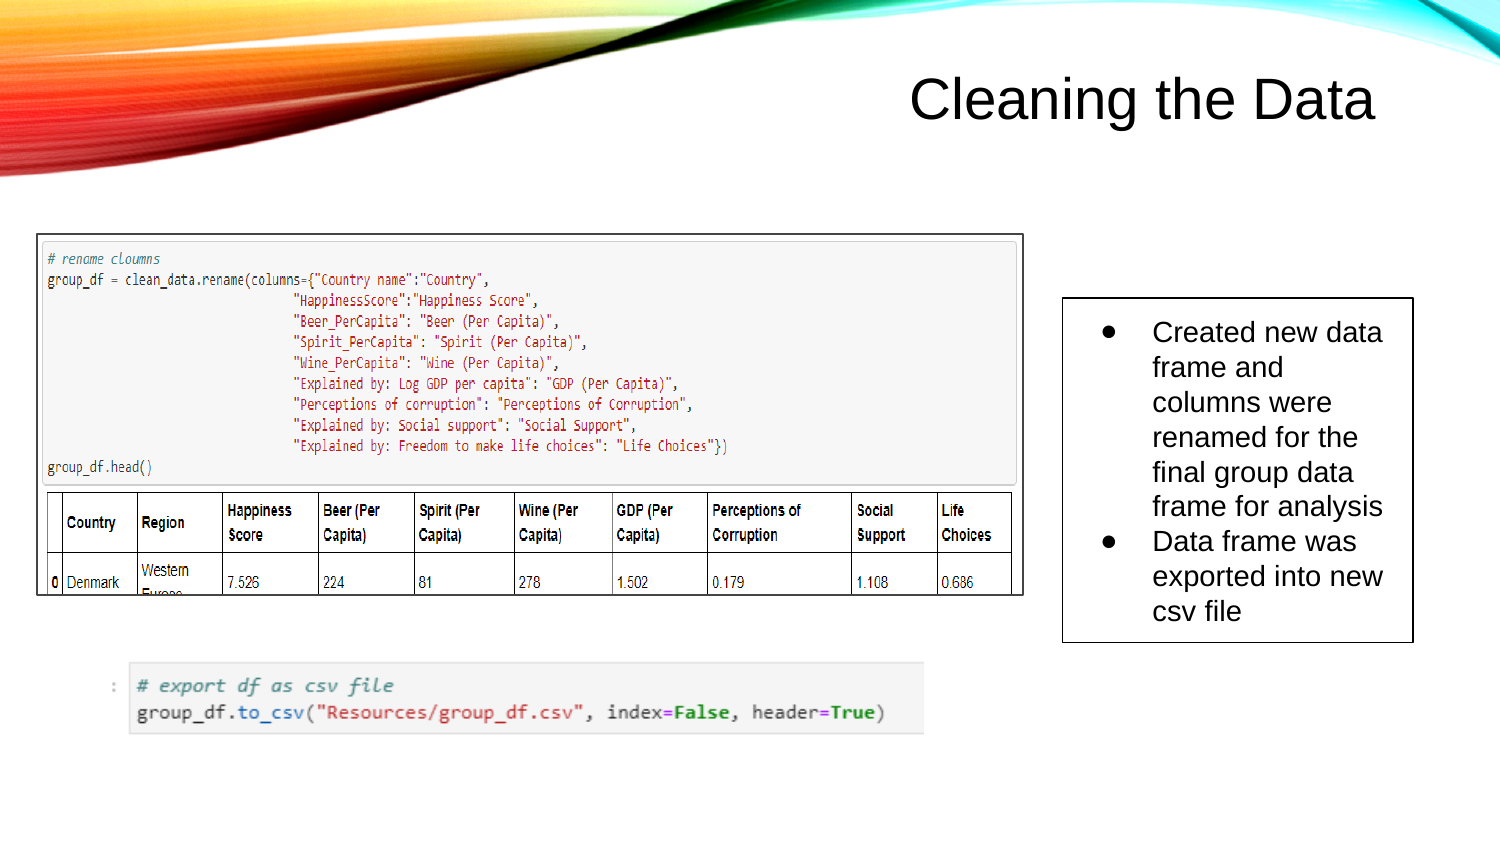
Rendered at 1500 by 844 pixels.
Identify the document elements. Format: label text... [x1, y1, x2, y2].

picture [37, 234, 1023, 595]
picture [112, 656, 924, 745]
text_box Cleaning the Data [833, 46, 1453, 147]
picture [0, 0, 1500, 178]
text_box Created new data frame and columns were renamed for the final group data frame for analysis Data frame was exported into new csv file [1062, 297, 1413, 643]
